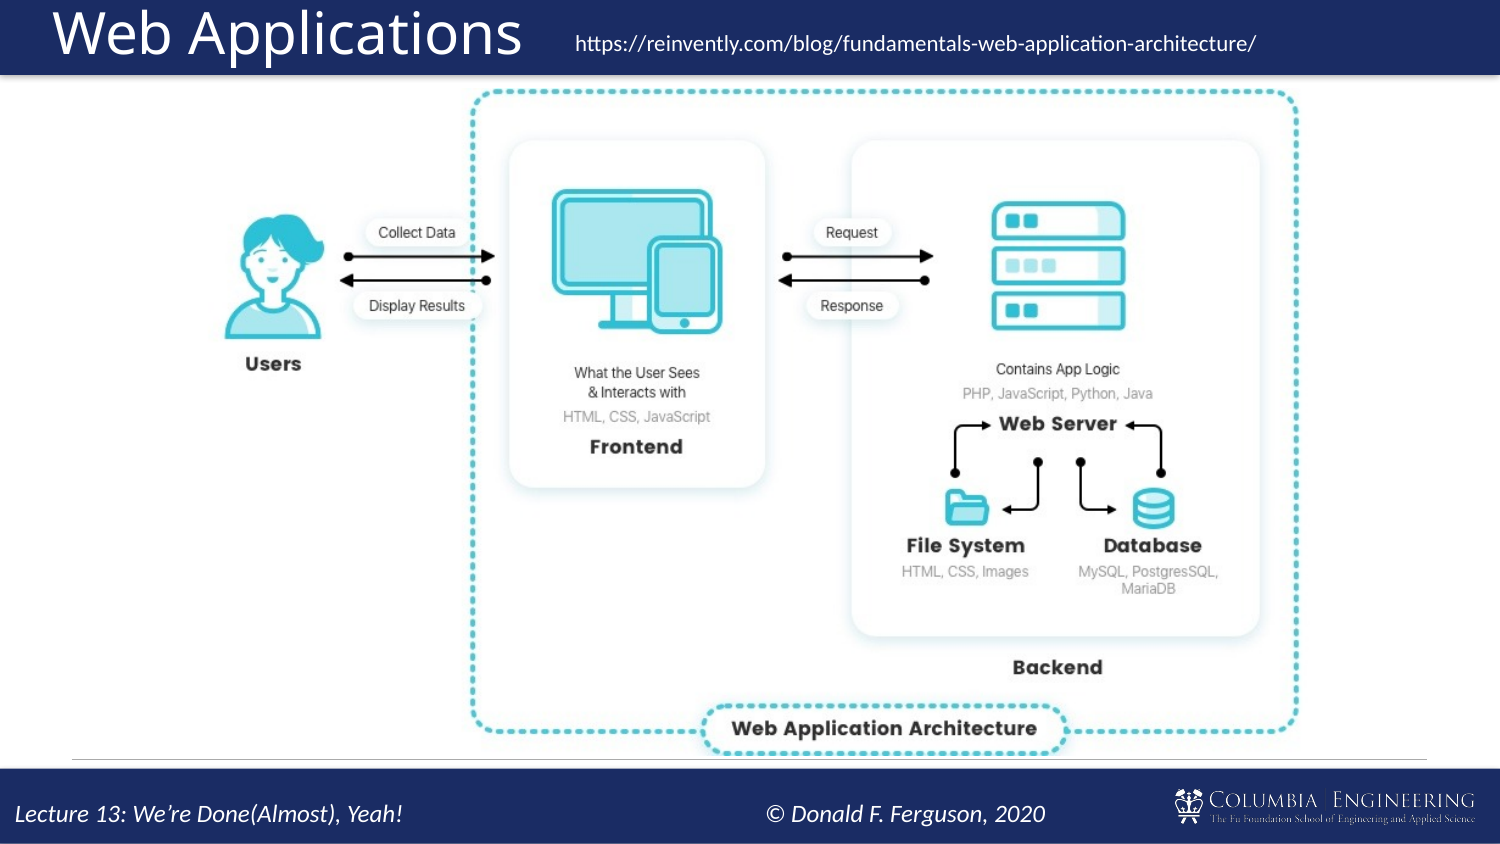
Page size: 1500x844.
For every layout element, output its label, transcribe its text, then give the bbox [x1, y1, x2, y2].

text_box https://reinvently.com/blog/fundamentals-web-application-architecture/ [560, 21, 1311, 64]
picture [189, 88, 1311, 756]
title Web Applications [37, 0, 1396, 61]
